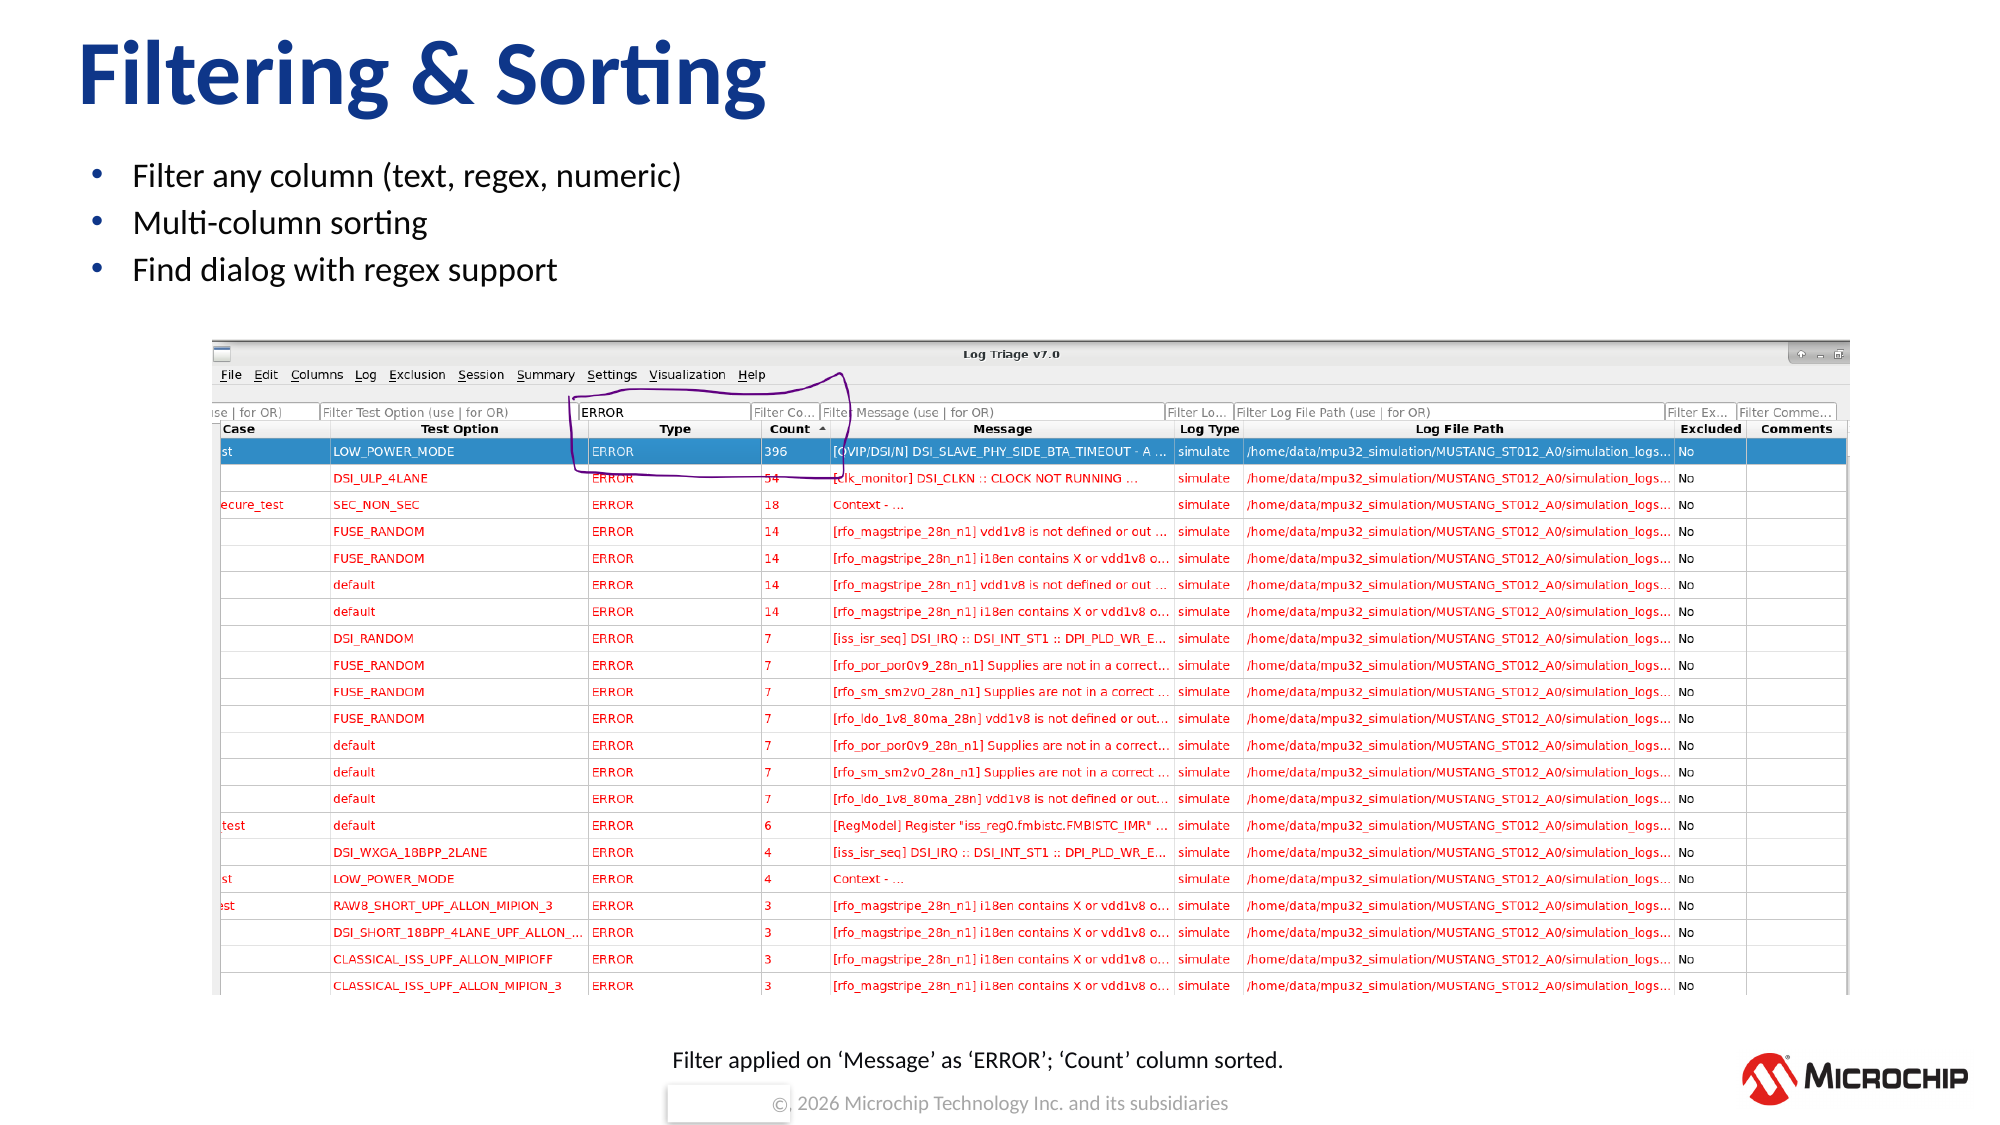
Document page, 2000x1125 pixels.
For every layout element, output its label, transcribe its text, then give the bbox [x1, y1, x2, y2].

text_box Filter applied on ‘Message’ as ‘ERROR’; ‘Count’ column sorted. [652, 1034, 1335, 1084]
list Filter any column (text, regex, numeric) Multi-column sorting Find dialog with regex support [70, 142, 1750, 300]
title Filtering & Sorting [58, 15, 1929, 144]
picture [212, 339, 1850, 995]
picture [1736, 1049, 1974, 1109]
